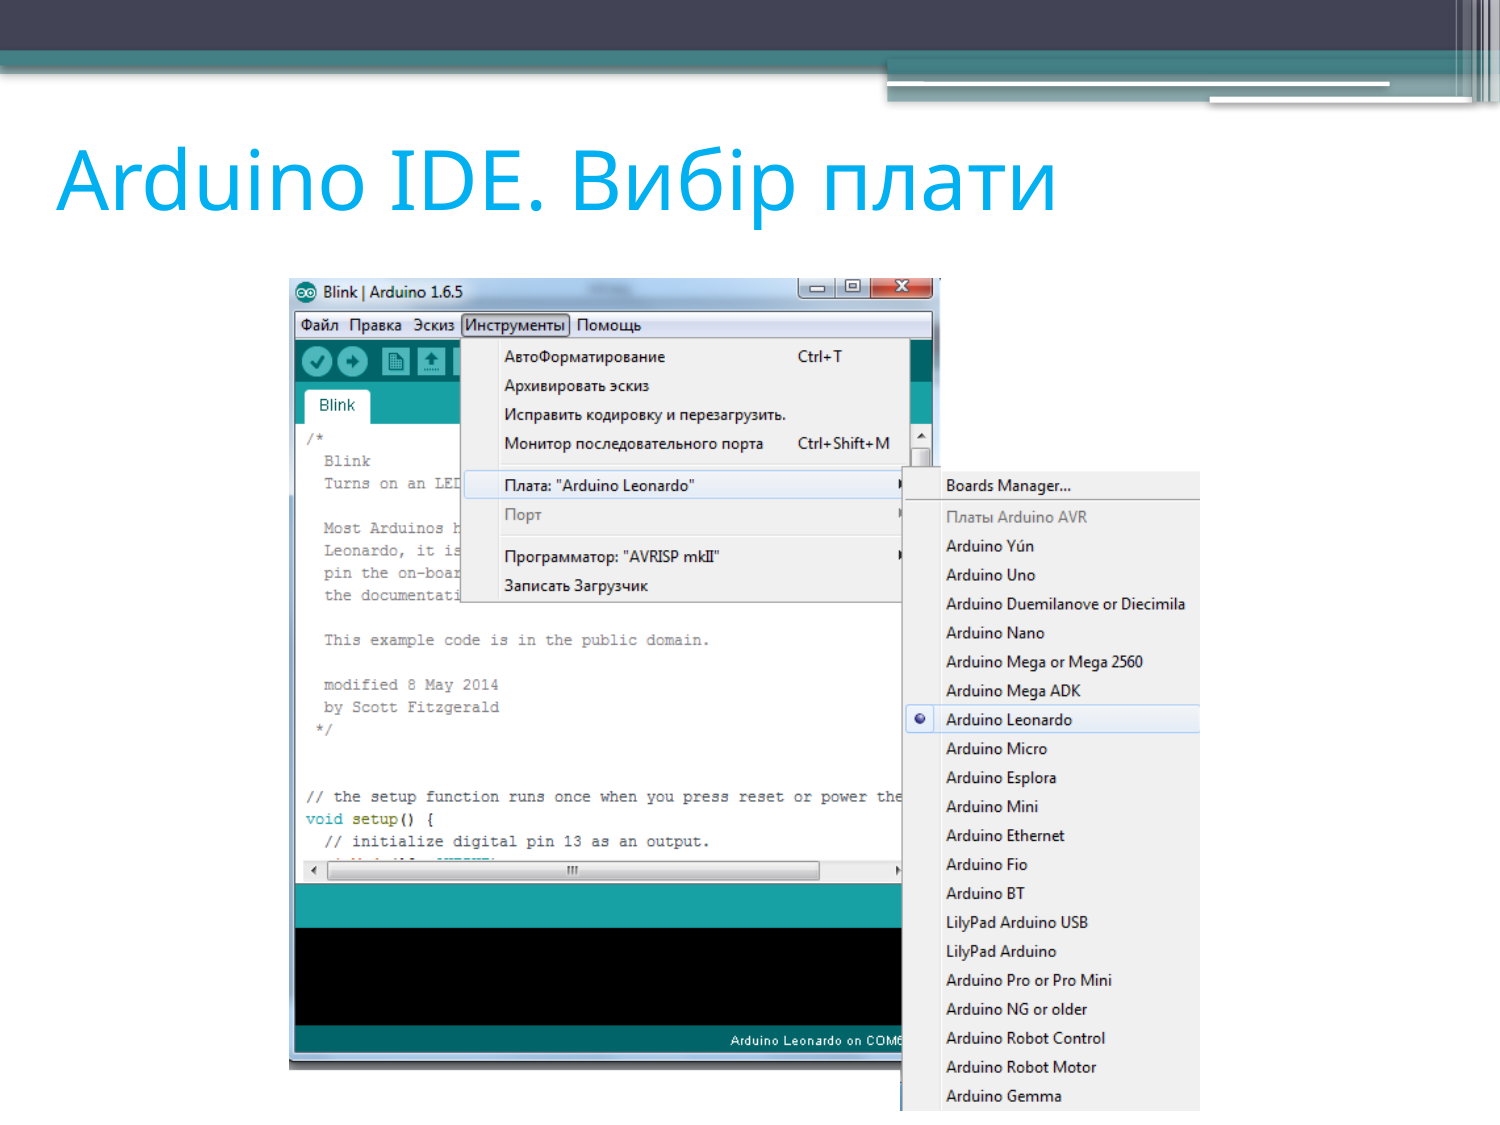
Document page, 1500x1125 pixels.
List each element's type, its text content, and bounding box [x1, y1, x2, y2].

title Arduino IDE. Вибір плати [41, 90, 1392, 265]
picture [288, 278, 1200, 1111]
